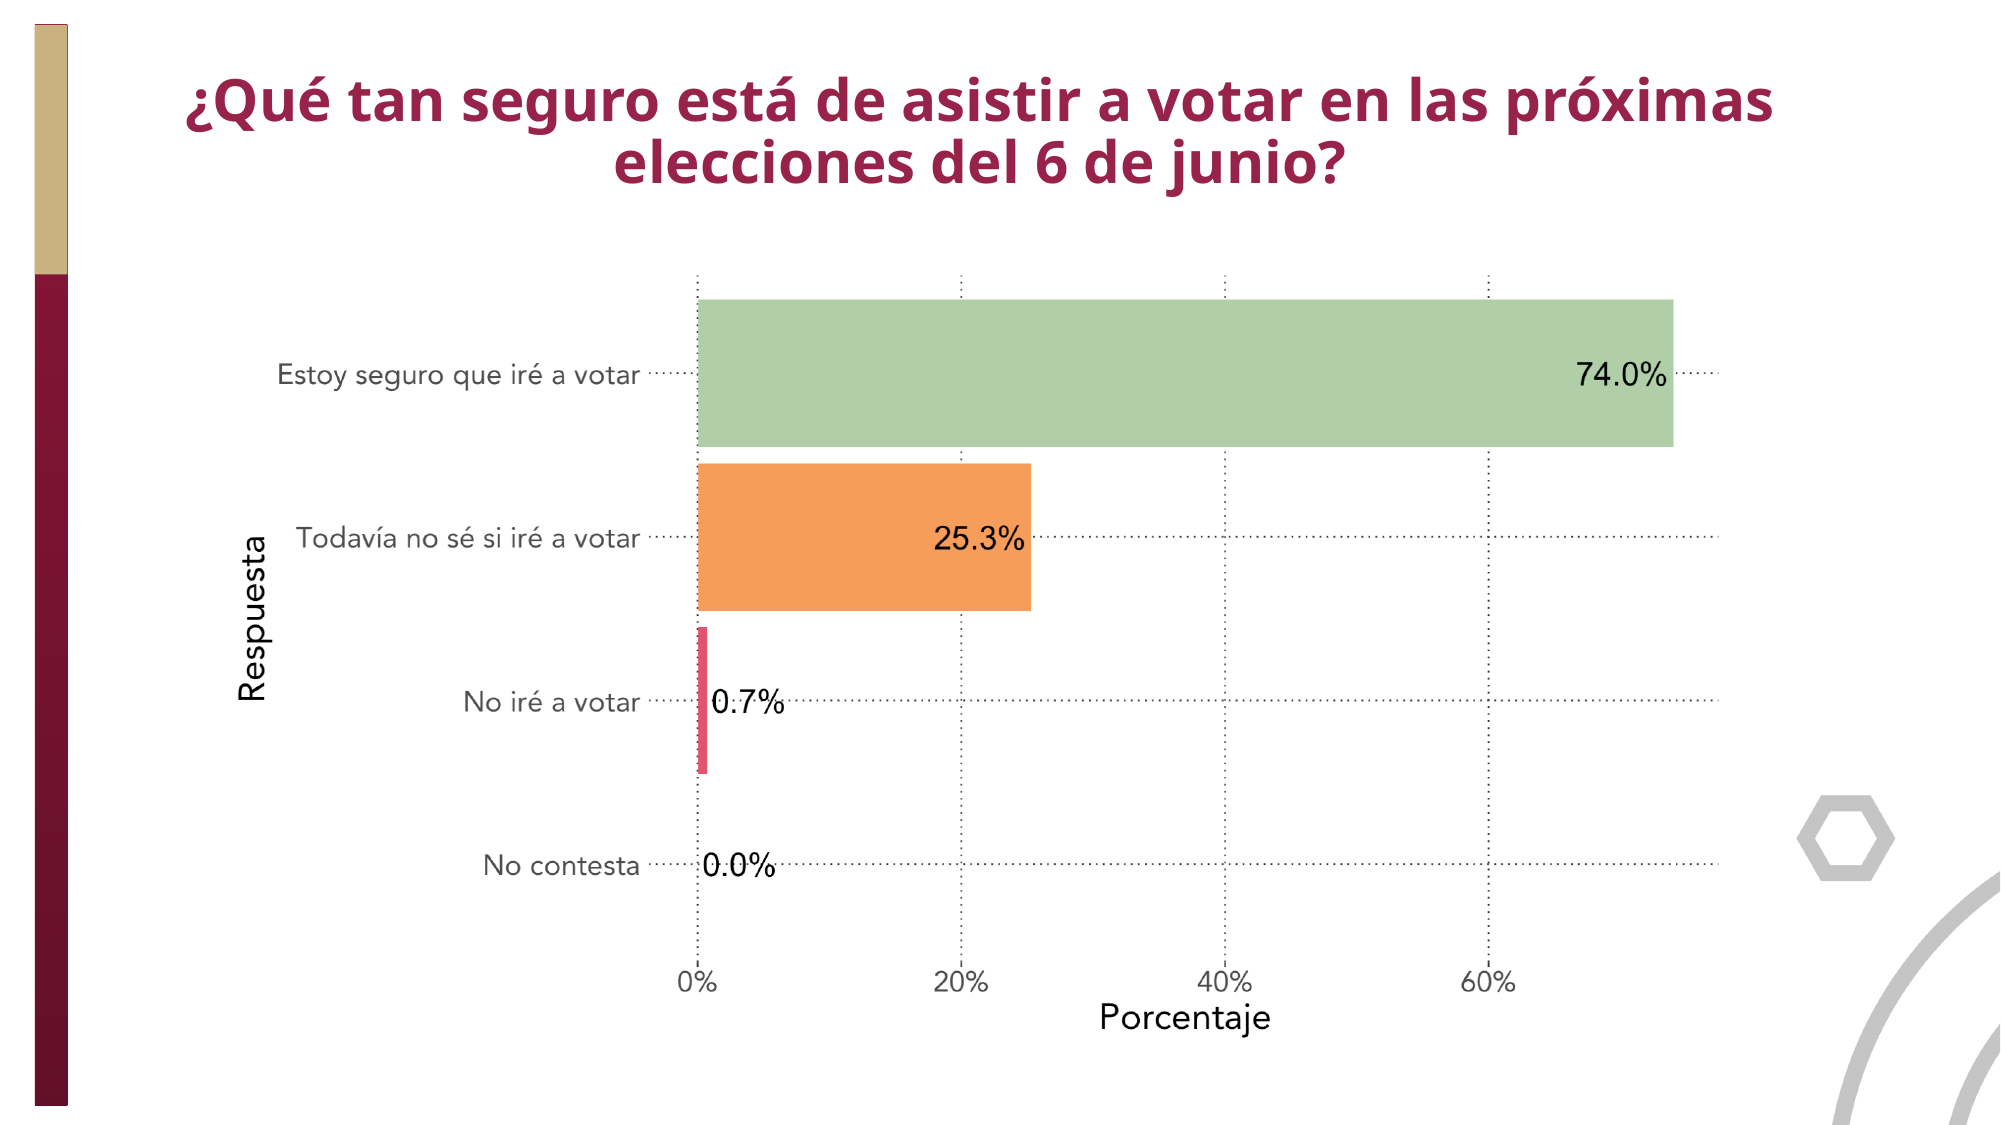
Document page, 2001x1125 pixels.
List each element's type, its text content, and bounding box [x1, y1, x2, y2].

picture [1742, 740, 2001, 1125]
picture [236, 267, 1719, 1046]
title ¿Qué tan seguro está de asistir a votar en las próximas elecciones del 6 de junio? [137, 59, 1823, 278]
